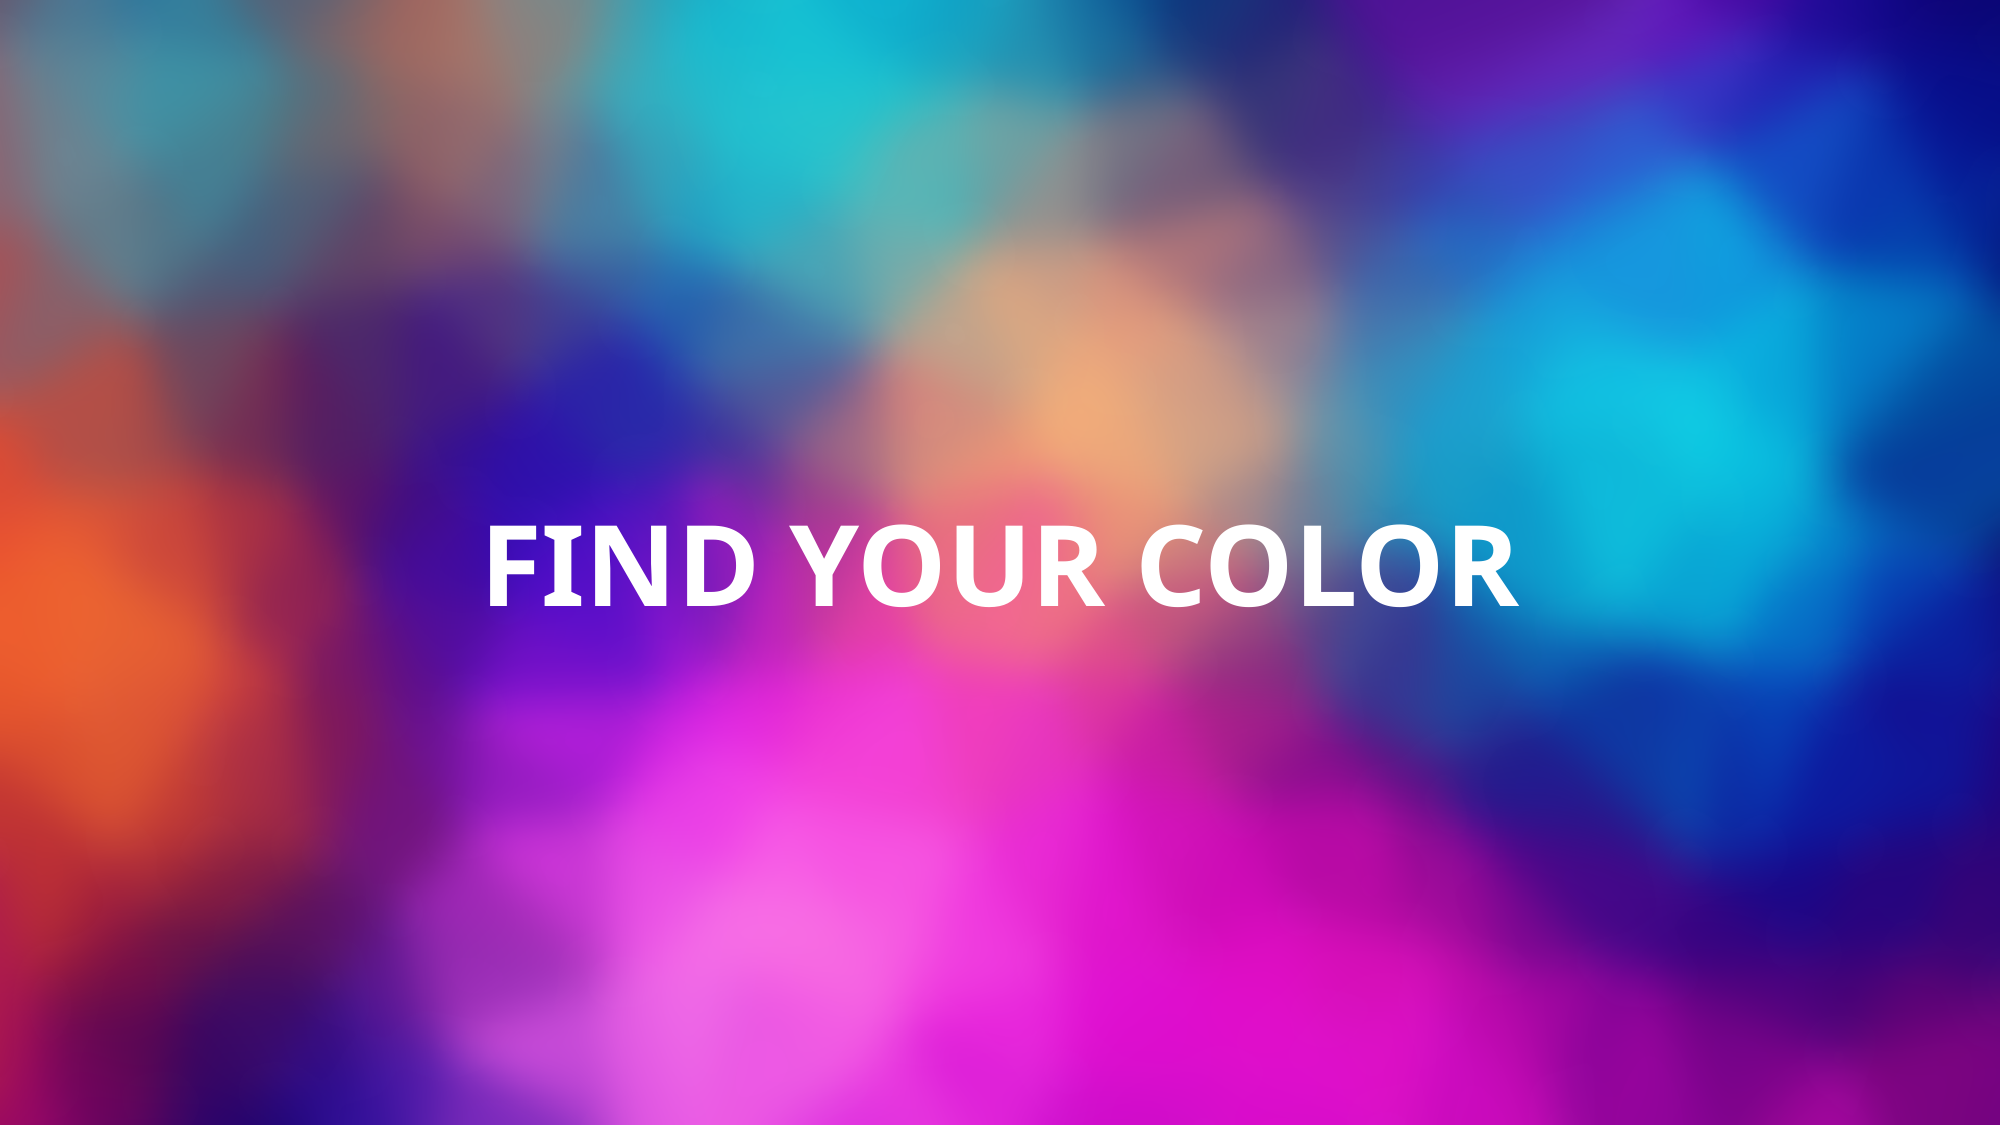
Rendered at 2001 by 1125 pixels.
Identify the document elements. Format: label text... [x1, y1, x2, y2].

text_box [0, 0, 2000, 1125]
text_box FIND YOUR COLOR [465, 486, 1535, 637]
